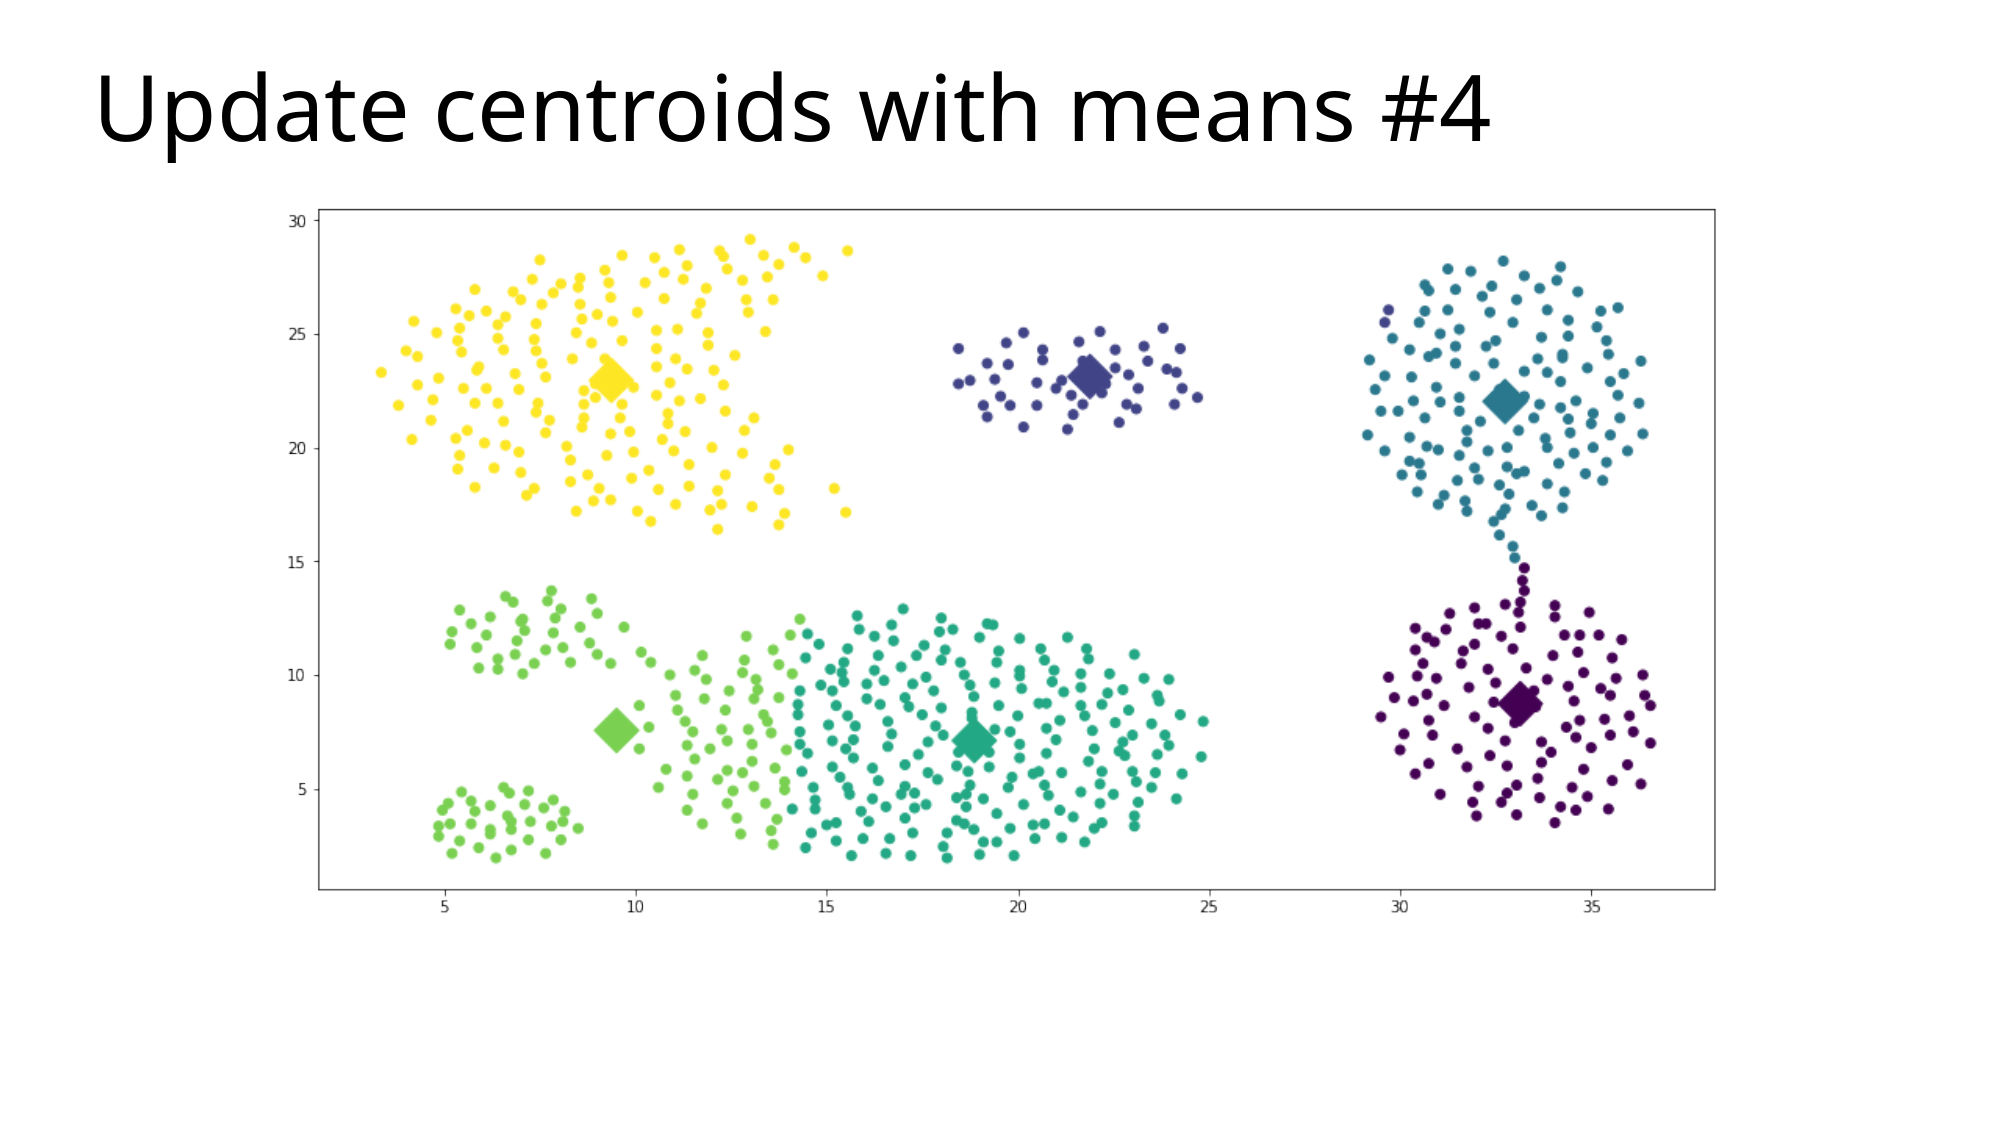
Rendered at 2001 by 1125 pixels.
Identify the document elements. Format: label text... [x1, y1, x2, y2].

title Update centroids with means #4 [78, 52, 1804, 171]
picture [276, 198, 1724, 927]
